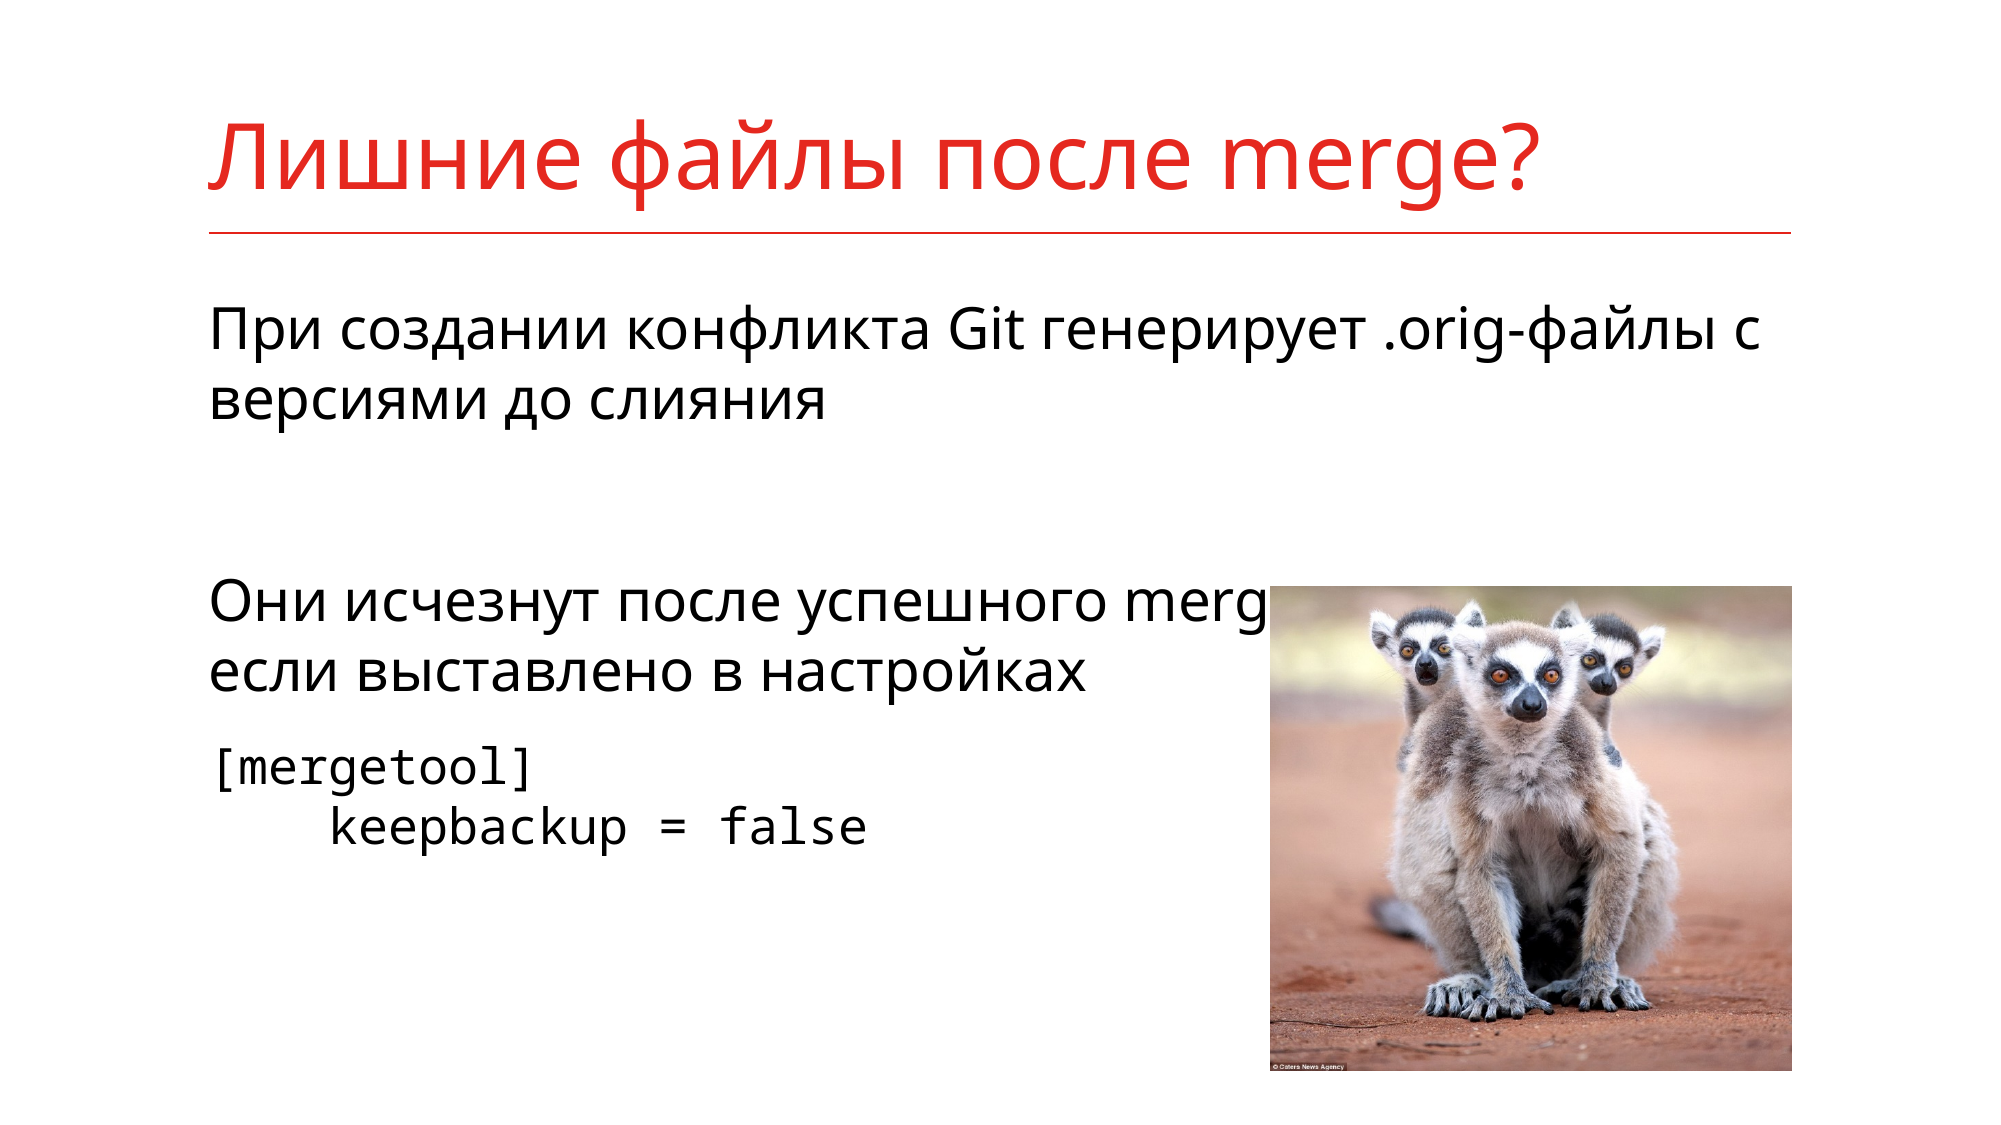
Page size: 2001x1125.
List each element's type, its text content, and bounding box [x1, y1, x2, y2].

picture [1270, 585, 1792, 1071]
list При создании конфликта Git генерирует .orig-файлы с версиями до слияния Они исчезнут после успешного merge, если выставлено в настройках [mergetool] keepbackup = false [208, 290, 1792, 1071]
title Лишние файлы после merge? [208, 54, 1792, 232]
